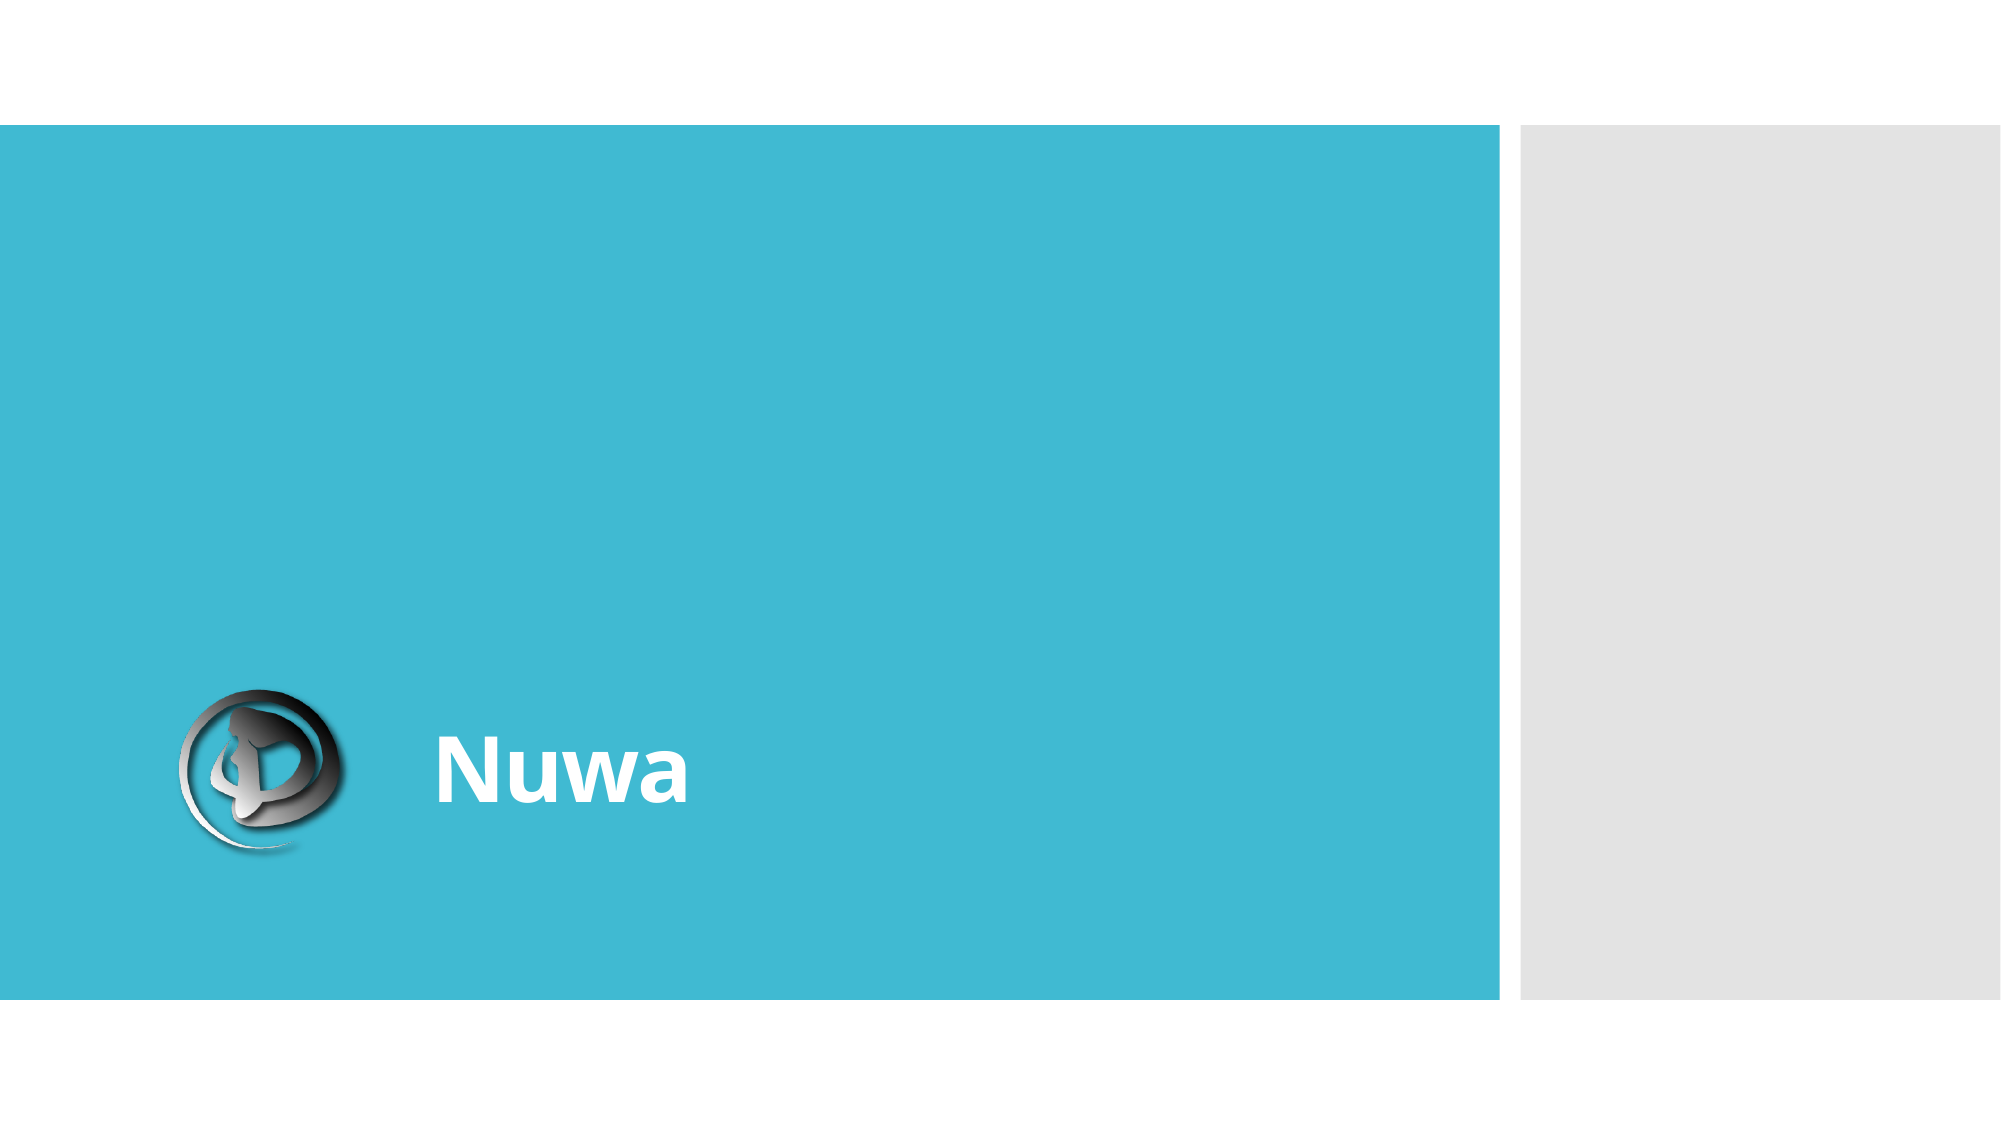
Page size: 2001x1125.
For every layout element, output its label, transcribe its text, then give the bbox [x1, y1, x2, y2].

picture [173, 683, 354, 864]
title Nuwa [175, 295, 1376, 830]
